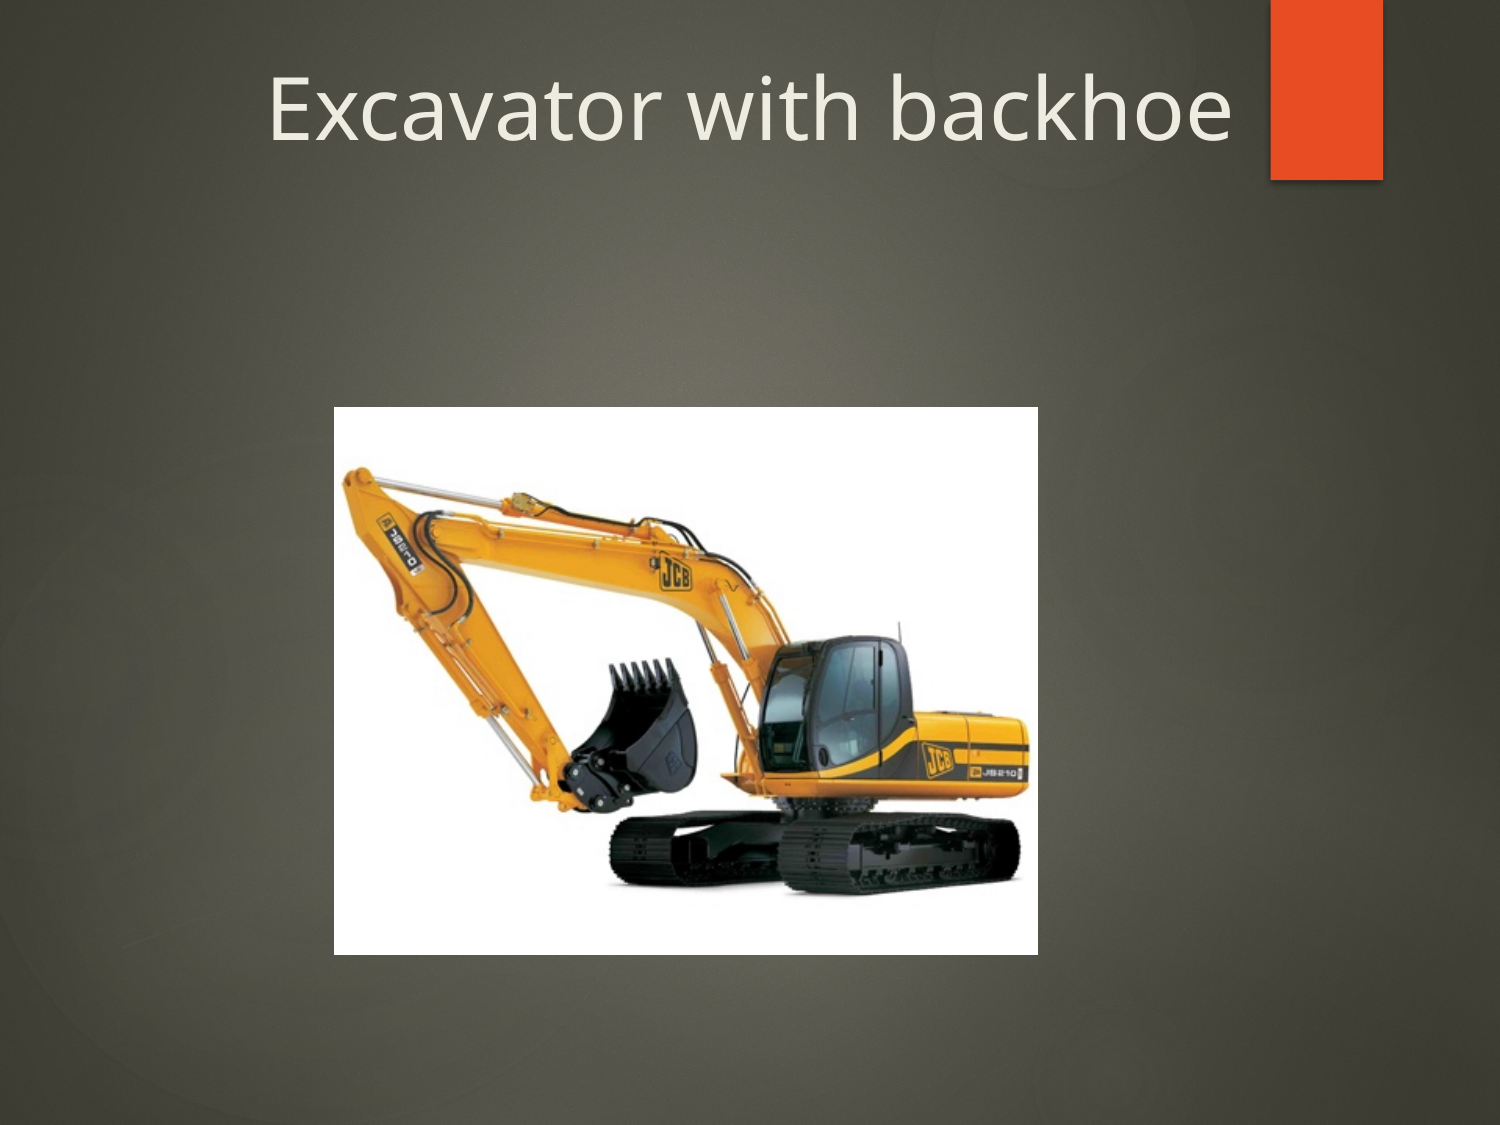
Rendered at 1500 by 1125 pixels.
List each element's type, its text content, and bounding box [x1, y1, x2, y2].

title Excavator with backhoe [75, 45, 1425, 185]
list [334, 407, 1038, 955]
